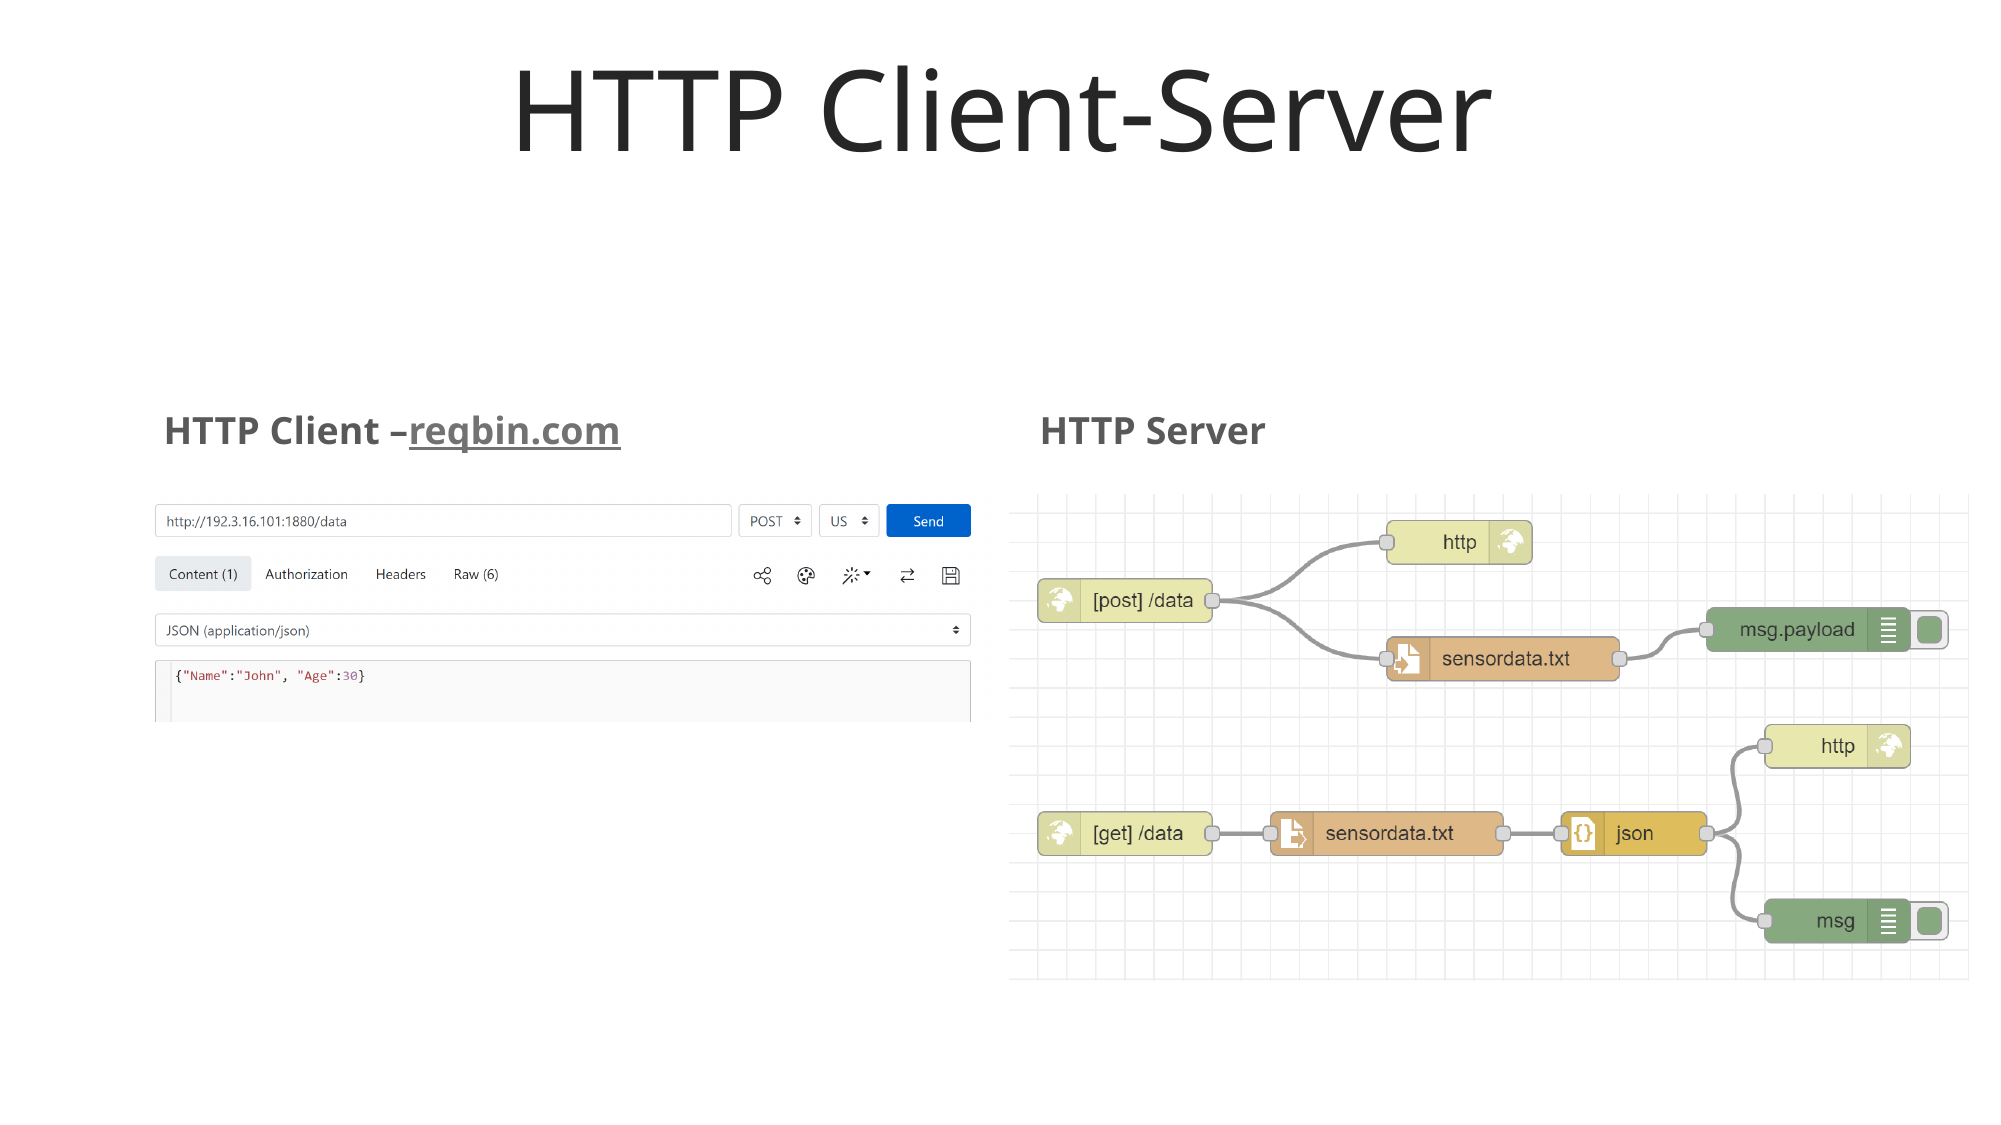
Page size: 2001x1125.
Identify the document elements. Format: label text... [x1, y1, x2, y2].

picture [1009, 494, 1969, 981]
list HTTP Client-Server [53, 55, 1952, 175]
text_box HTTP Client –reqbin.com [148, 399, 1039, 555]
text_box HTTP Server [1024, 399, 1915, 459]
picture [148, 494, 991, 722]
